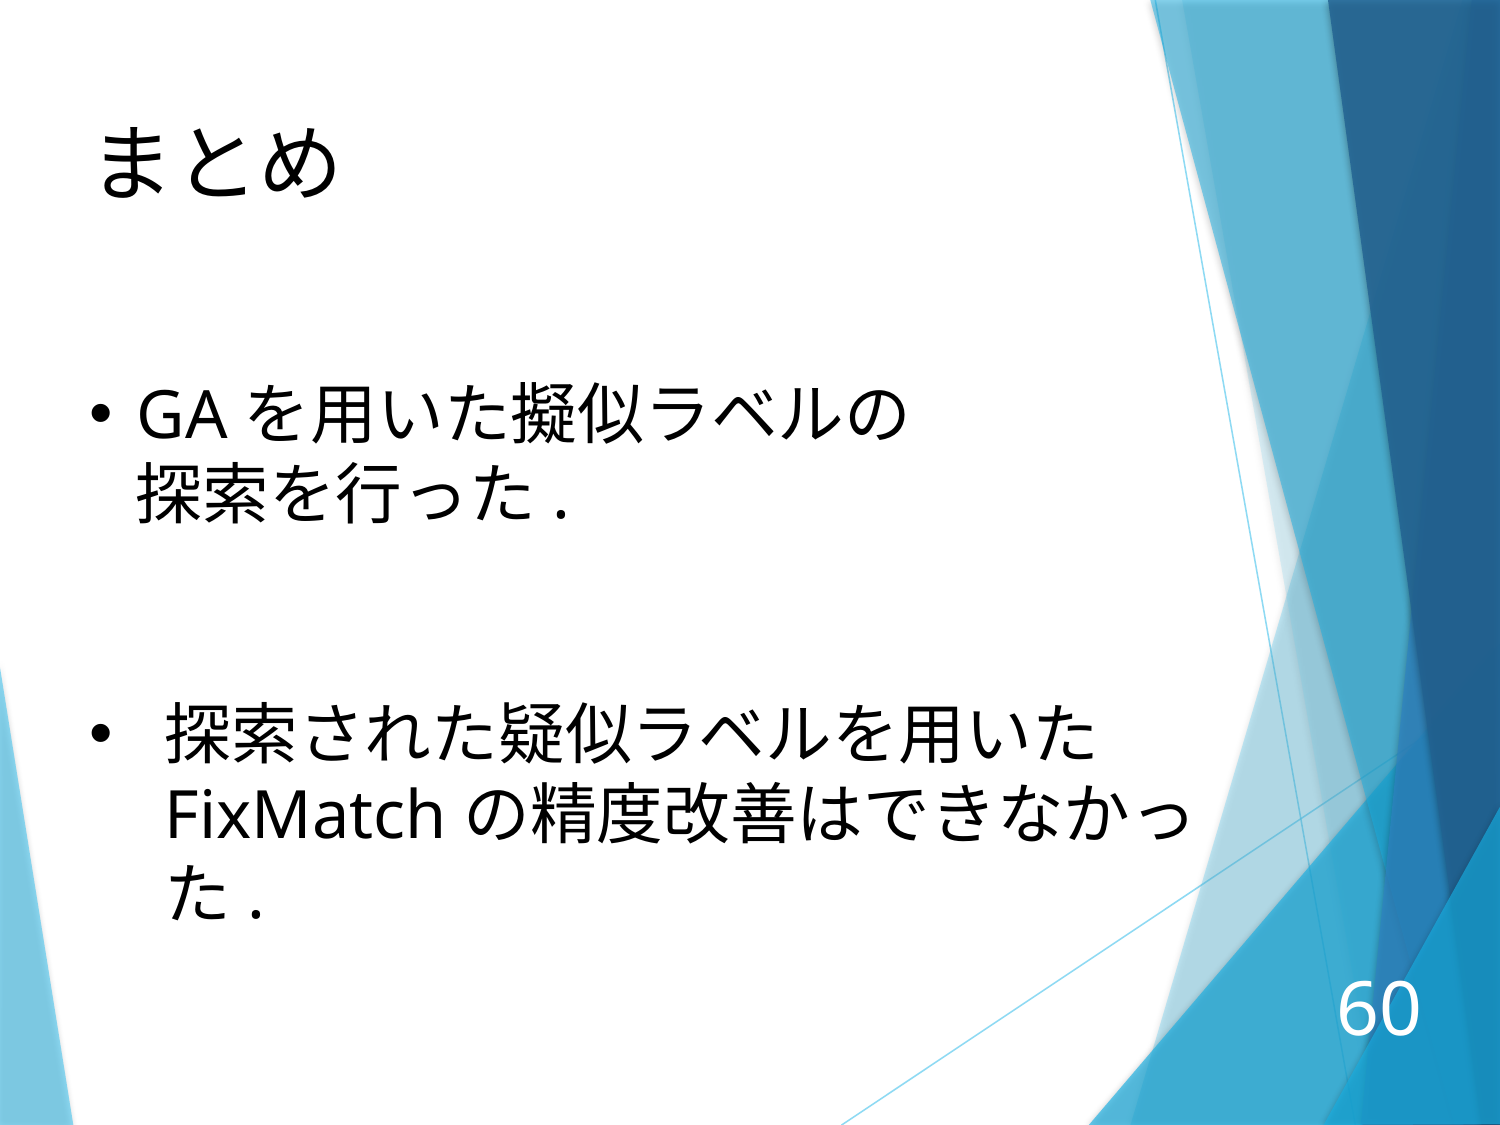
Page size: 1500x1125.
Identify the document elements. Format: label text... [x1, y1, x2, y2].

text_box まとめ [75, 103, 905, 219]
slide_number 60 [1311, 971, 1438, 1051]
text_box GAを用いた擬似ラベルの 探索を行った. 探索された疑似ラベルを用いたFixMatchの精度改善はできなかった. [75, 364, 1299, 940]
